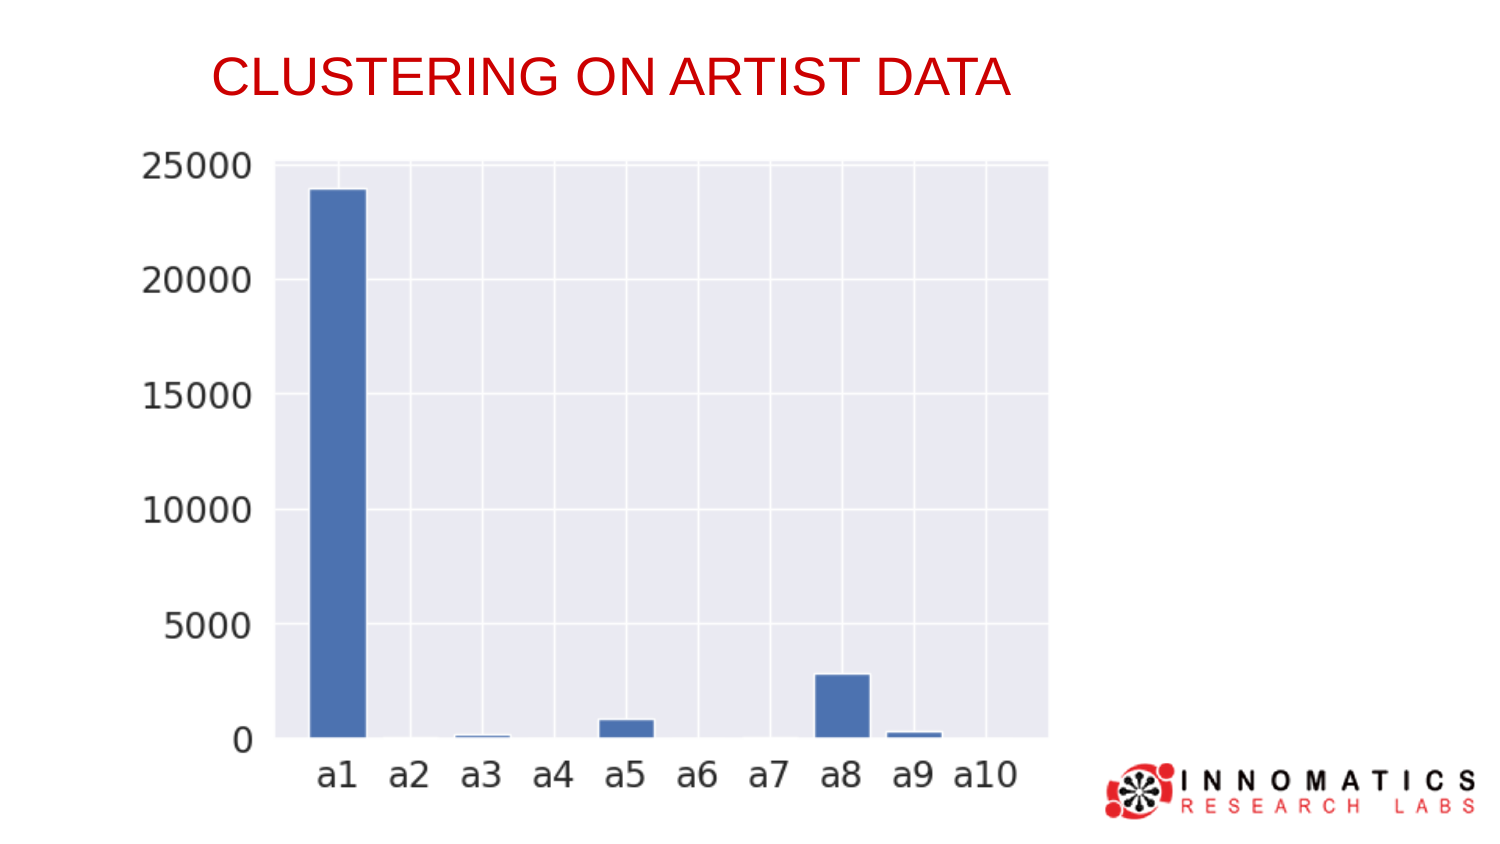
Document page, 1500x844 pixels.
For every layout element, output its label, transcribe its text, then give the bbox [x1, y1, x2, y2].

picture [124, 134, 1064, 811]
picture [1078, 749, 1491, 830]
text_box CLUSTERING ON ARTIST DATA [61, 25, 1478, 121]
